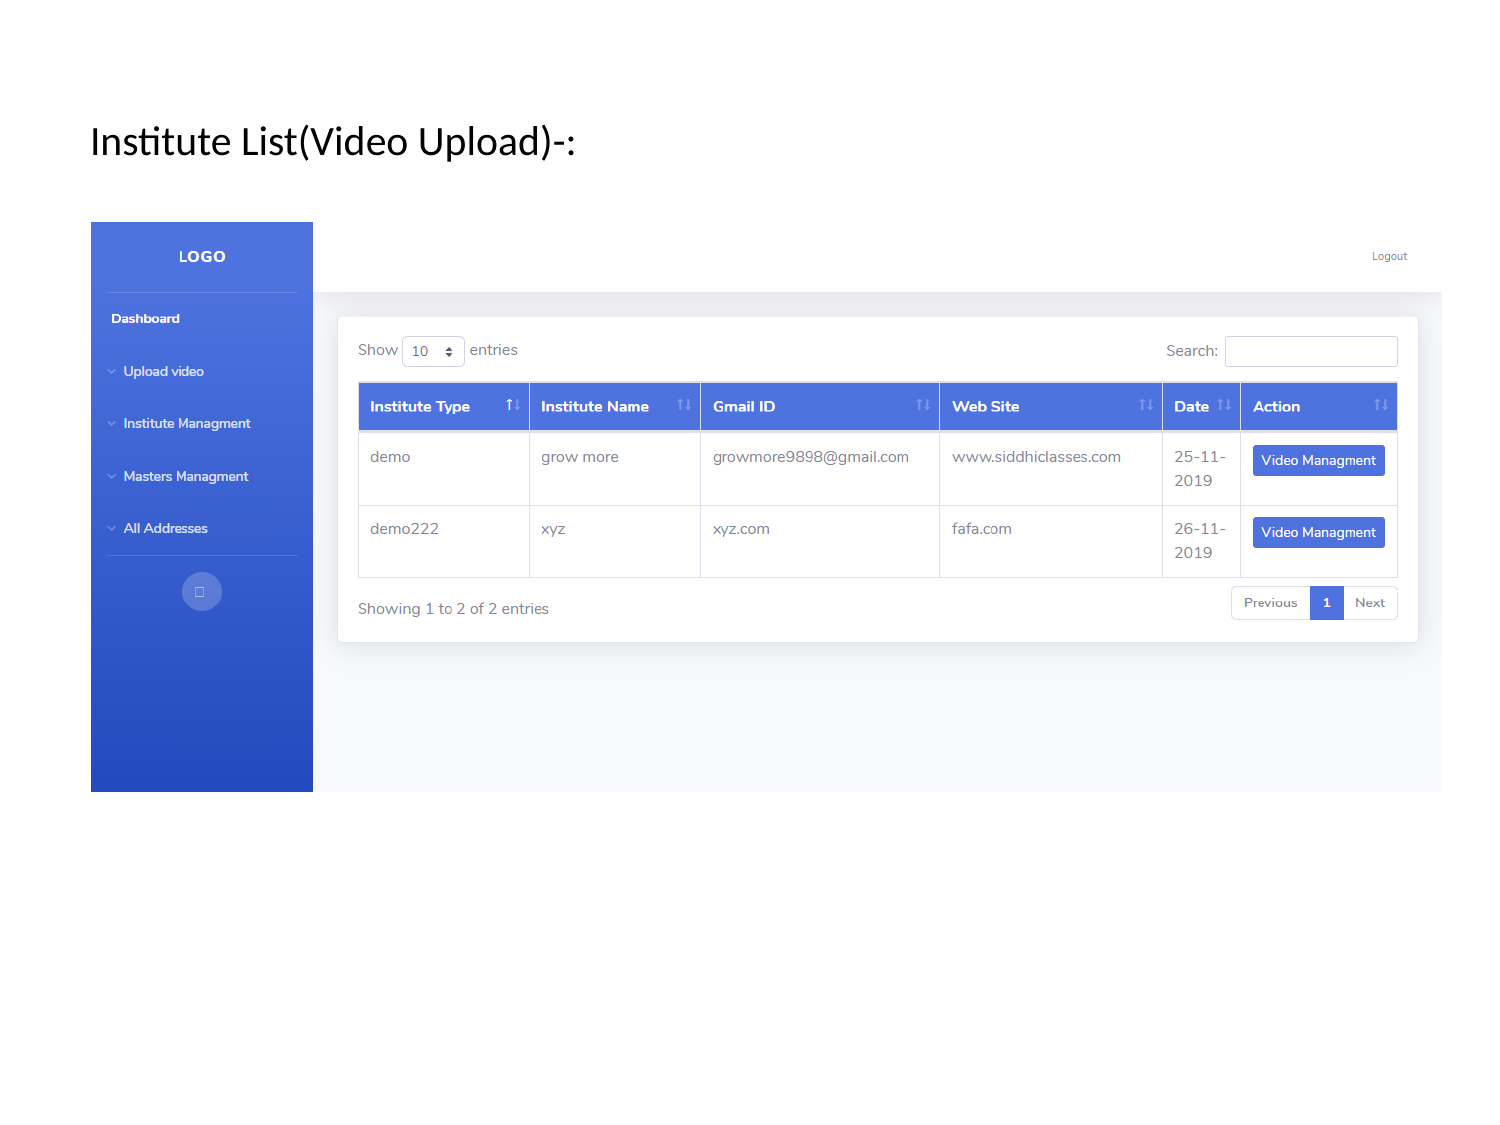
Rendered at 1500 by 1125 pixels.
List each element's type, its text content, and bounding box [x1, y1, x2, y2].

title Institute List(Video Upload)-: [75, 45, 1425, 233]
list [91, 222, 1442, 793]
